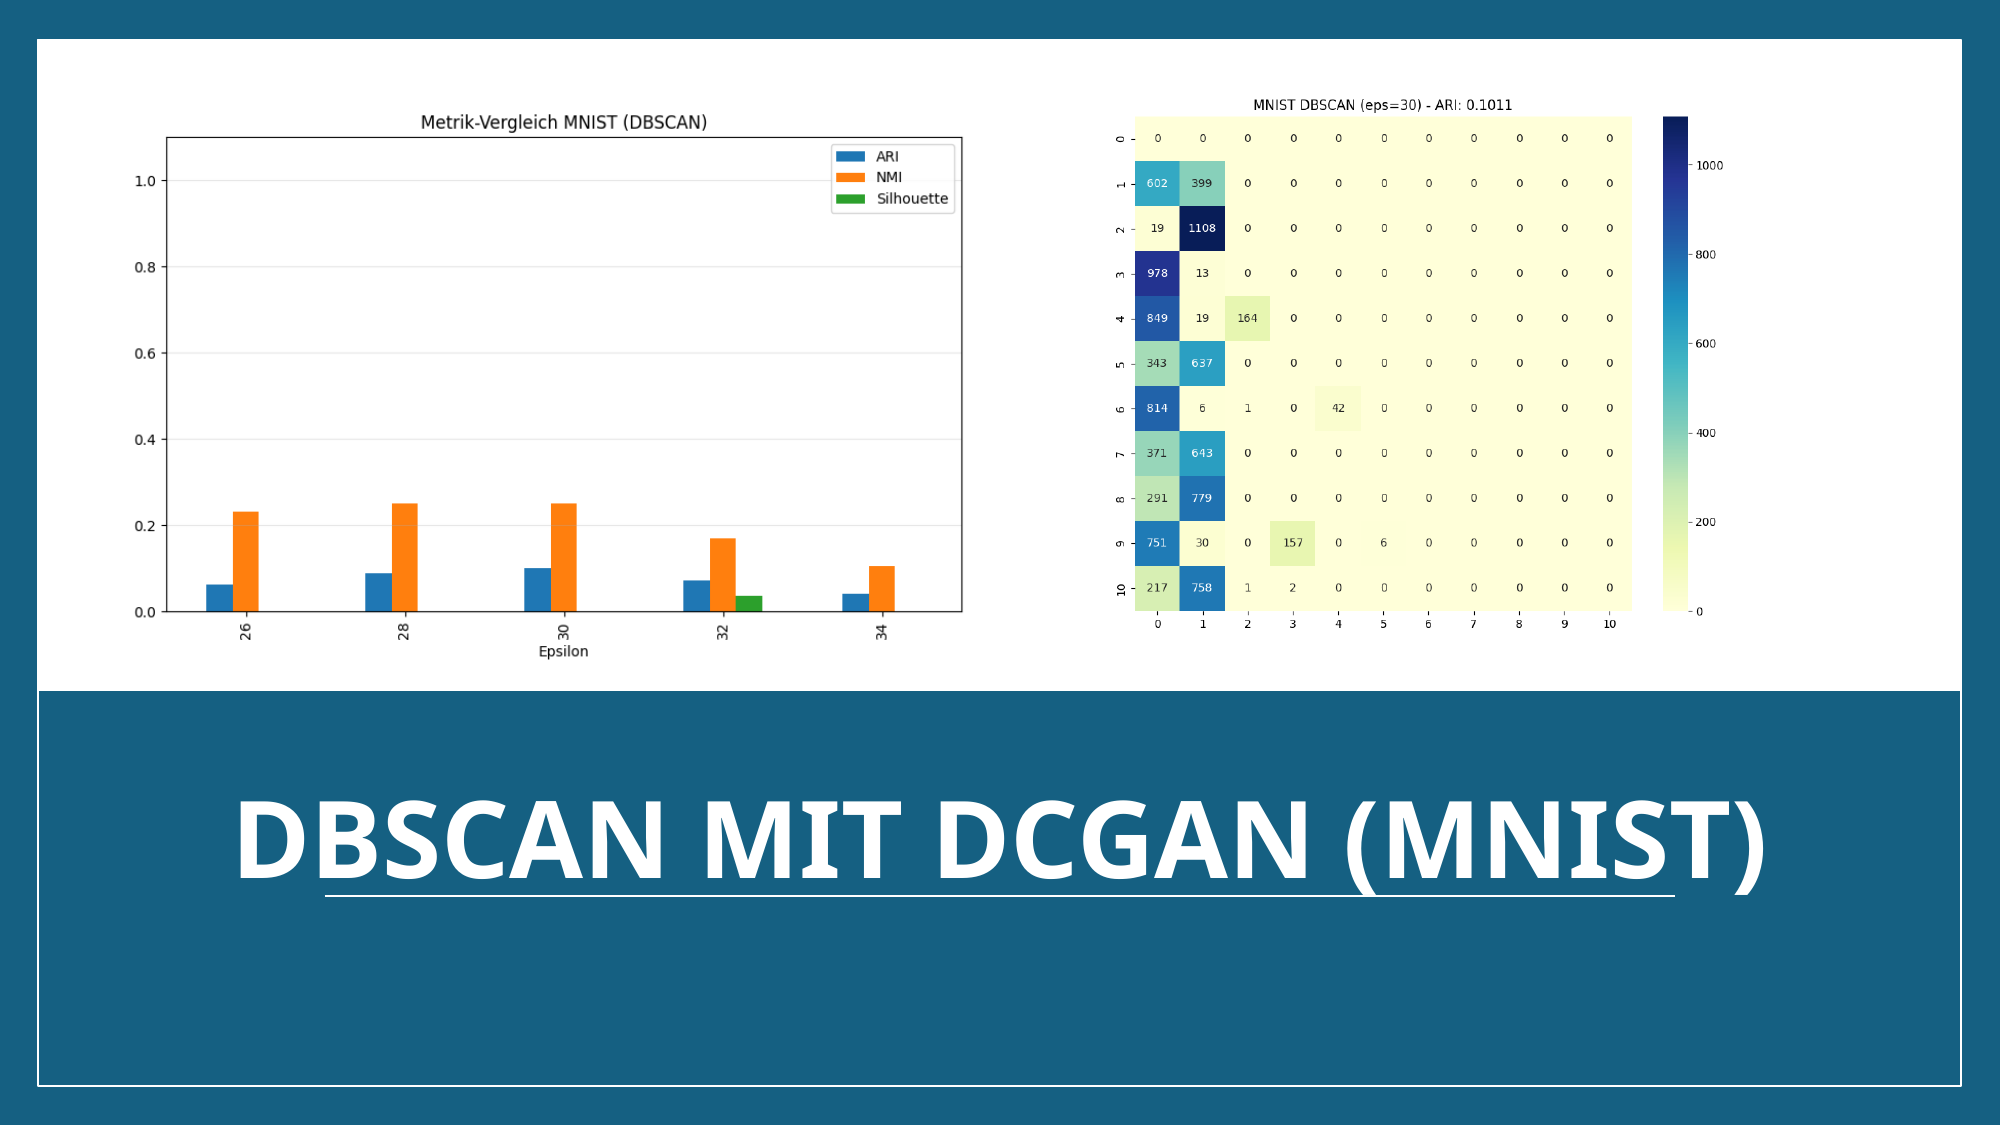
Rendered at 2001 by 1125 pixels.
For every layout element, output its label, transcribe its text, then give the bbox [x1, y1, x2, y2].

title DBSCAN mit DCGAN (MNIST) [182, 692, 1818, 908]
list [38, 63, 1027, 679]
picture [1033, 39, 1836, 682]
text_box [36, 38, 1963, 1088]
text_box [36, 38, 1962, 692]
